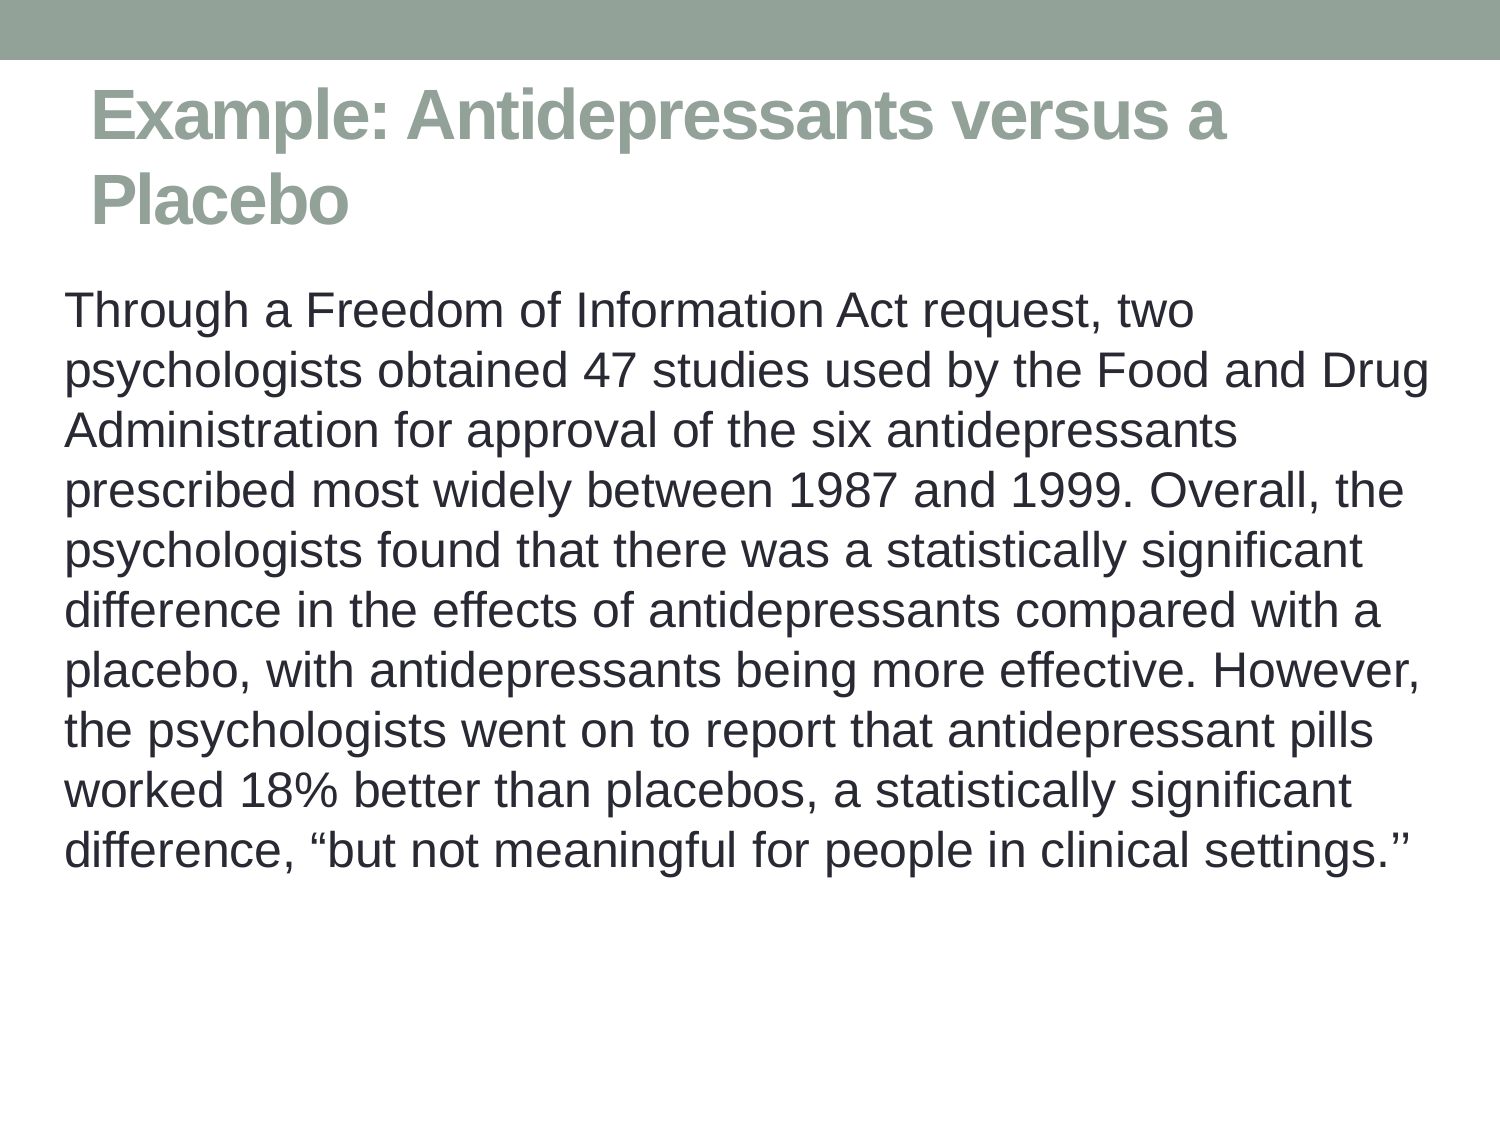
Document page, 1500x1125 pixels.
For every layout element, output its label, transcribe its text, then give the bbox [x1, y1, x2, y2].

title Example: Antidepressants versus a Placebo [75, 60, 1425, 248]
text_box Through a Freedom of Information Act request, two psychologists obtained 47 studies used by the Food and Drug Administration for approval of the six antidepressants prescribed most widely between 1987 and 1999. Overall, the psychologists found that there was a statistically significant difference in the effects of antidepressants compared with a placebo, with antidepressants being more effective. However, the psychologists went on to report that antidepressant pills worked 18% better than placebos, a statistically significant difference, “but not meaningful for people in clinical settings.’’ [49, 269, 1487, 885]
